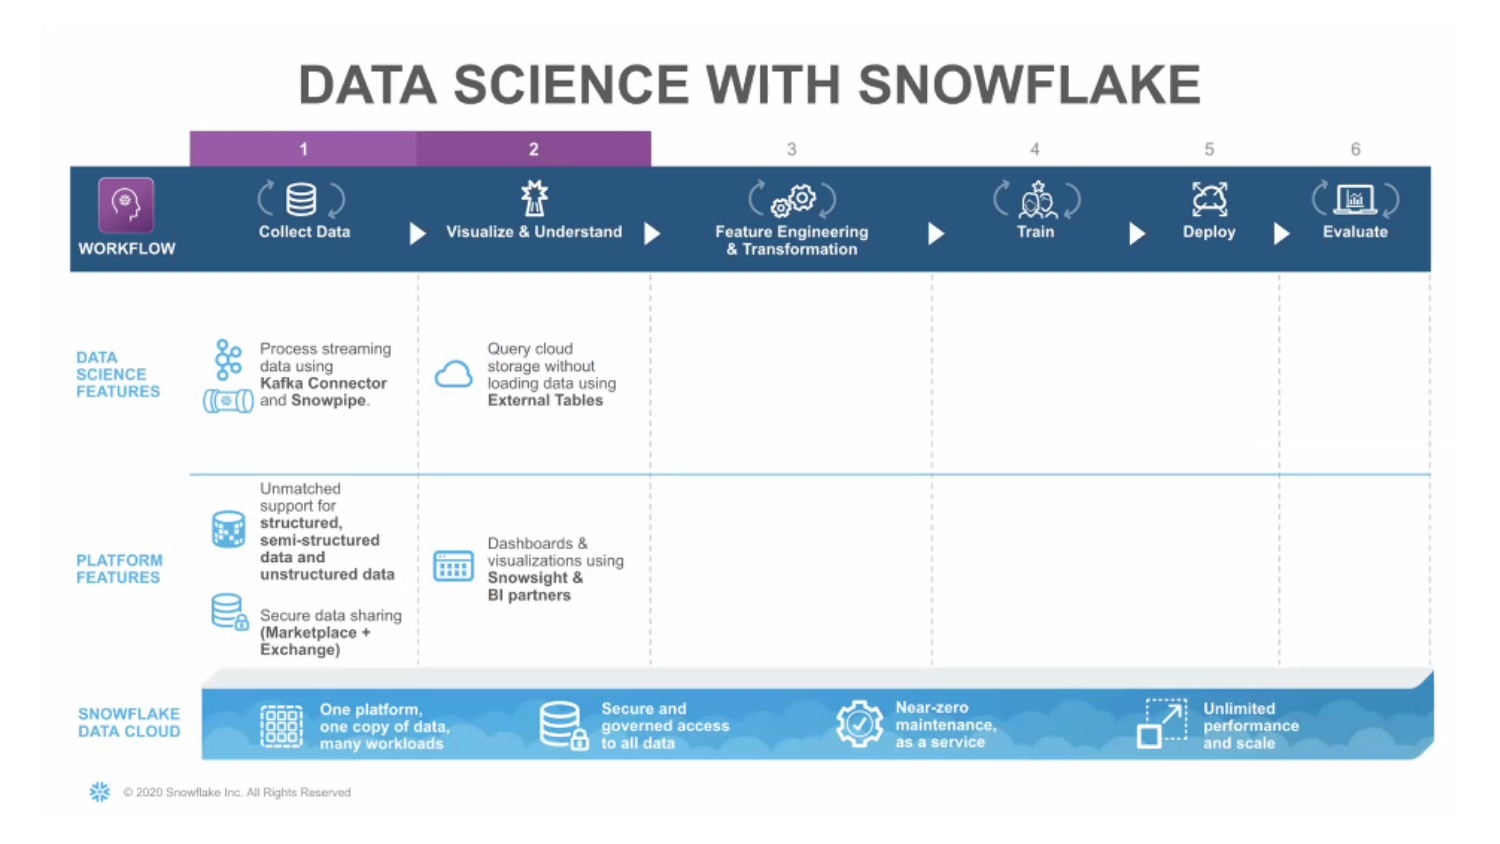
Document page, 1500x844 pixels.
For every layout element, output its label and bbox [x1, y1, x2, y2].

picture [42, 24, 1458, 819]
